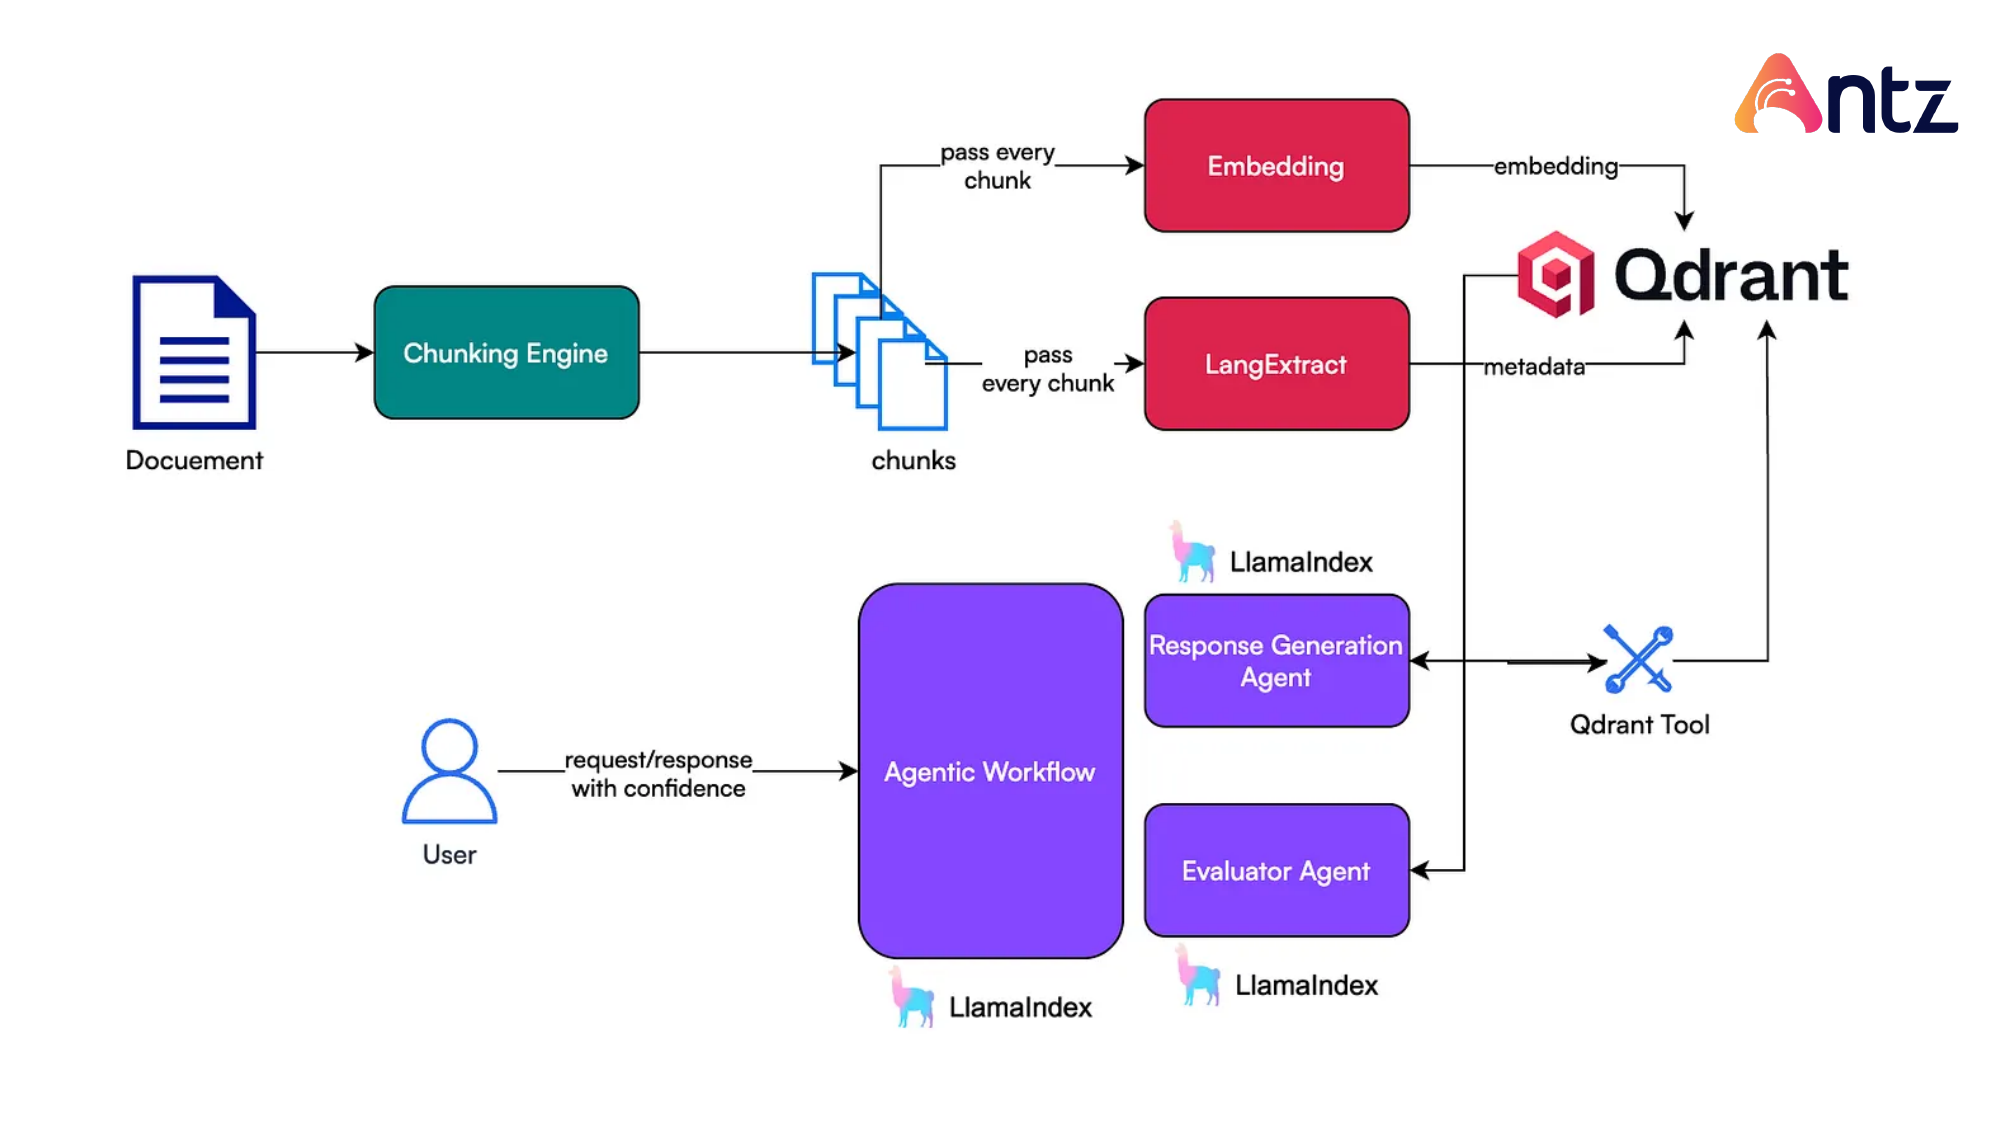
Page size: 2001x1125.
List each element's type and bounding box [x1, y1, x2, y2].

picture [111, 0, 2000, 1061]
